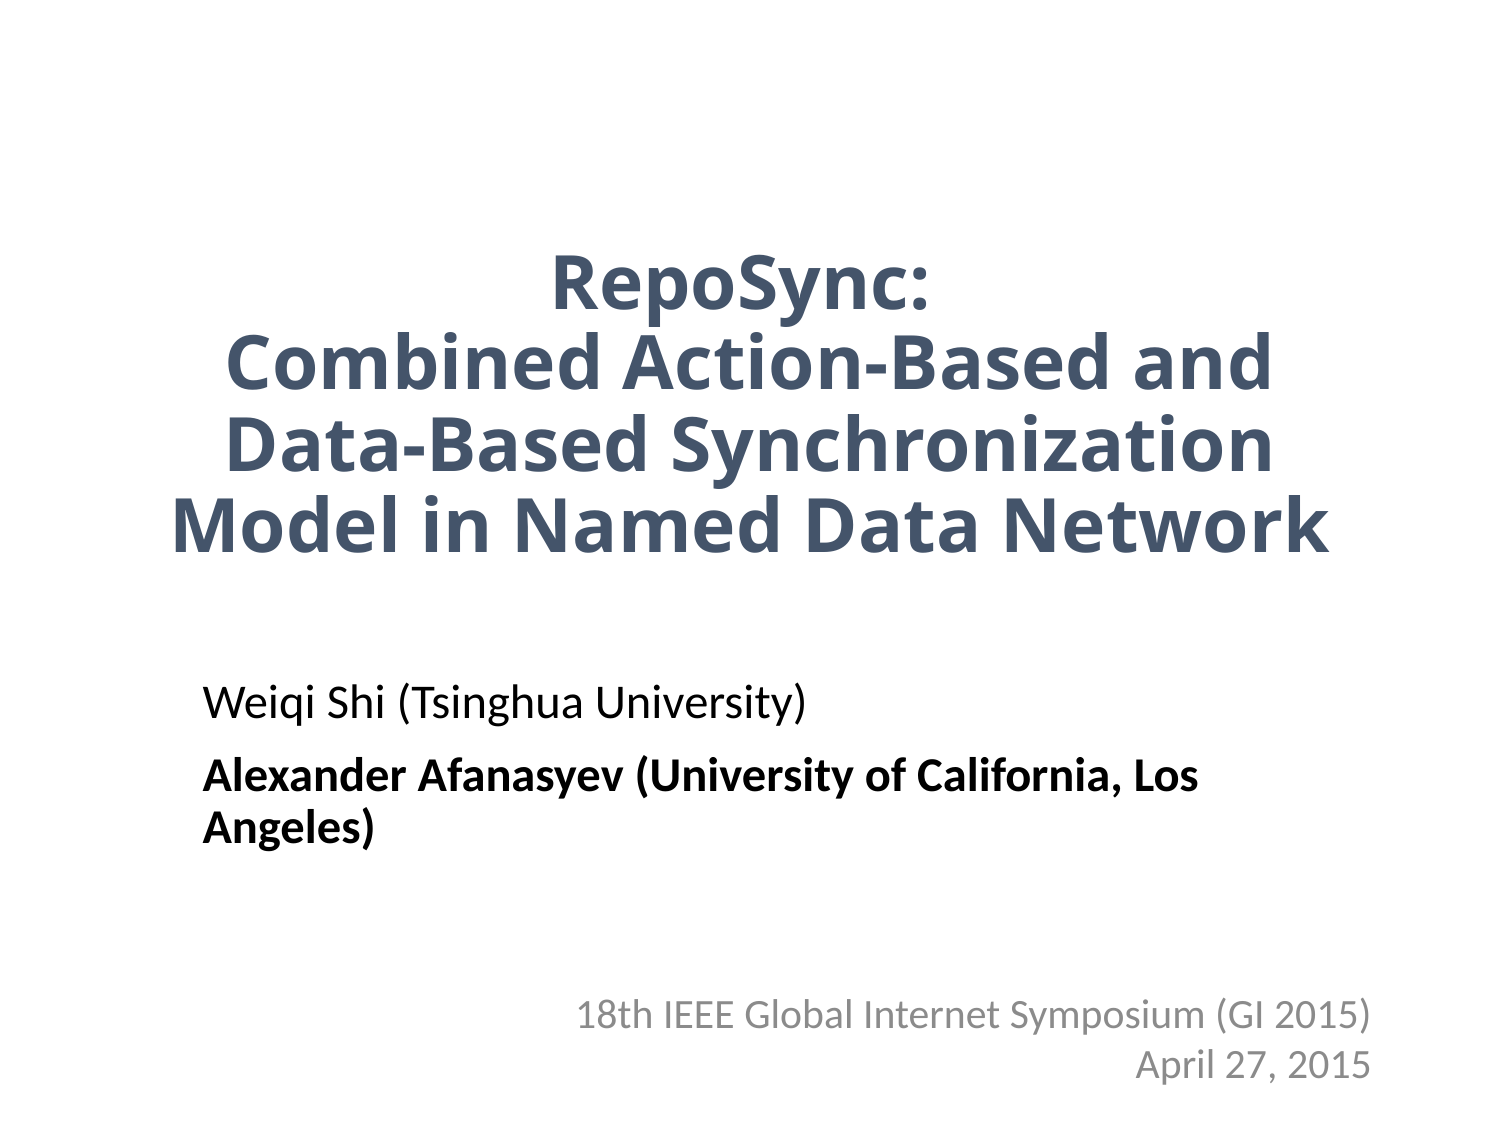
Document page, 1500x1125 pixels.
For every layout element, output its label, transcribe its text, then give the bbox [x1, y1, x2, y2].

subtitle Weiqi Shi (Tsinghua University) Alexander Afanasyev (University of California, Los Angeles) [187, 590, 1313, 863]
text_box 18th IEEE Global Internet Symposium (GI 2015) April 27, 2015 [249, 972, 1388, 1094]
title RepoSync: Combined Action-Based and Data-Based Synchronization Model in Named Data Network [112, 184, 1388, 576]
